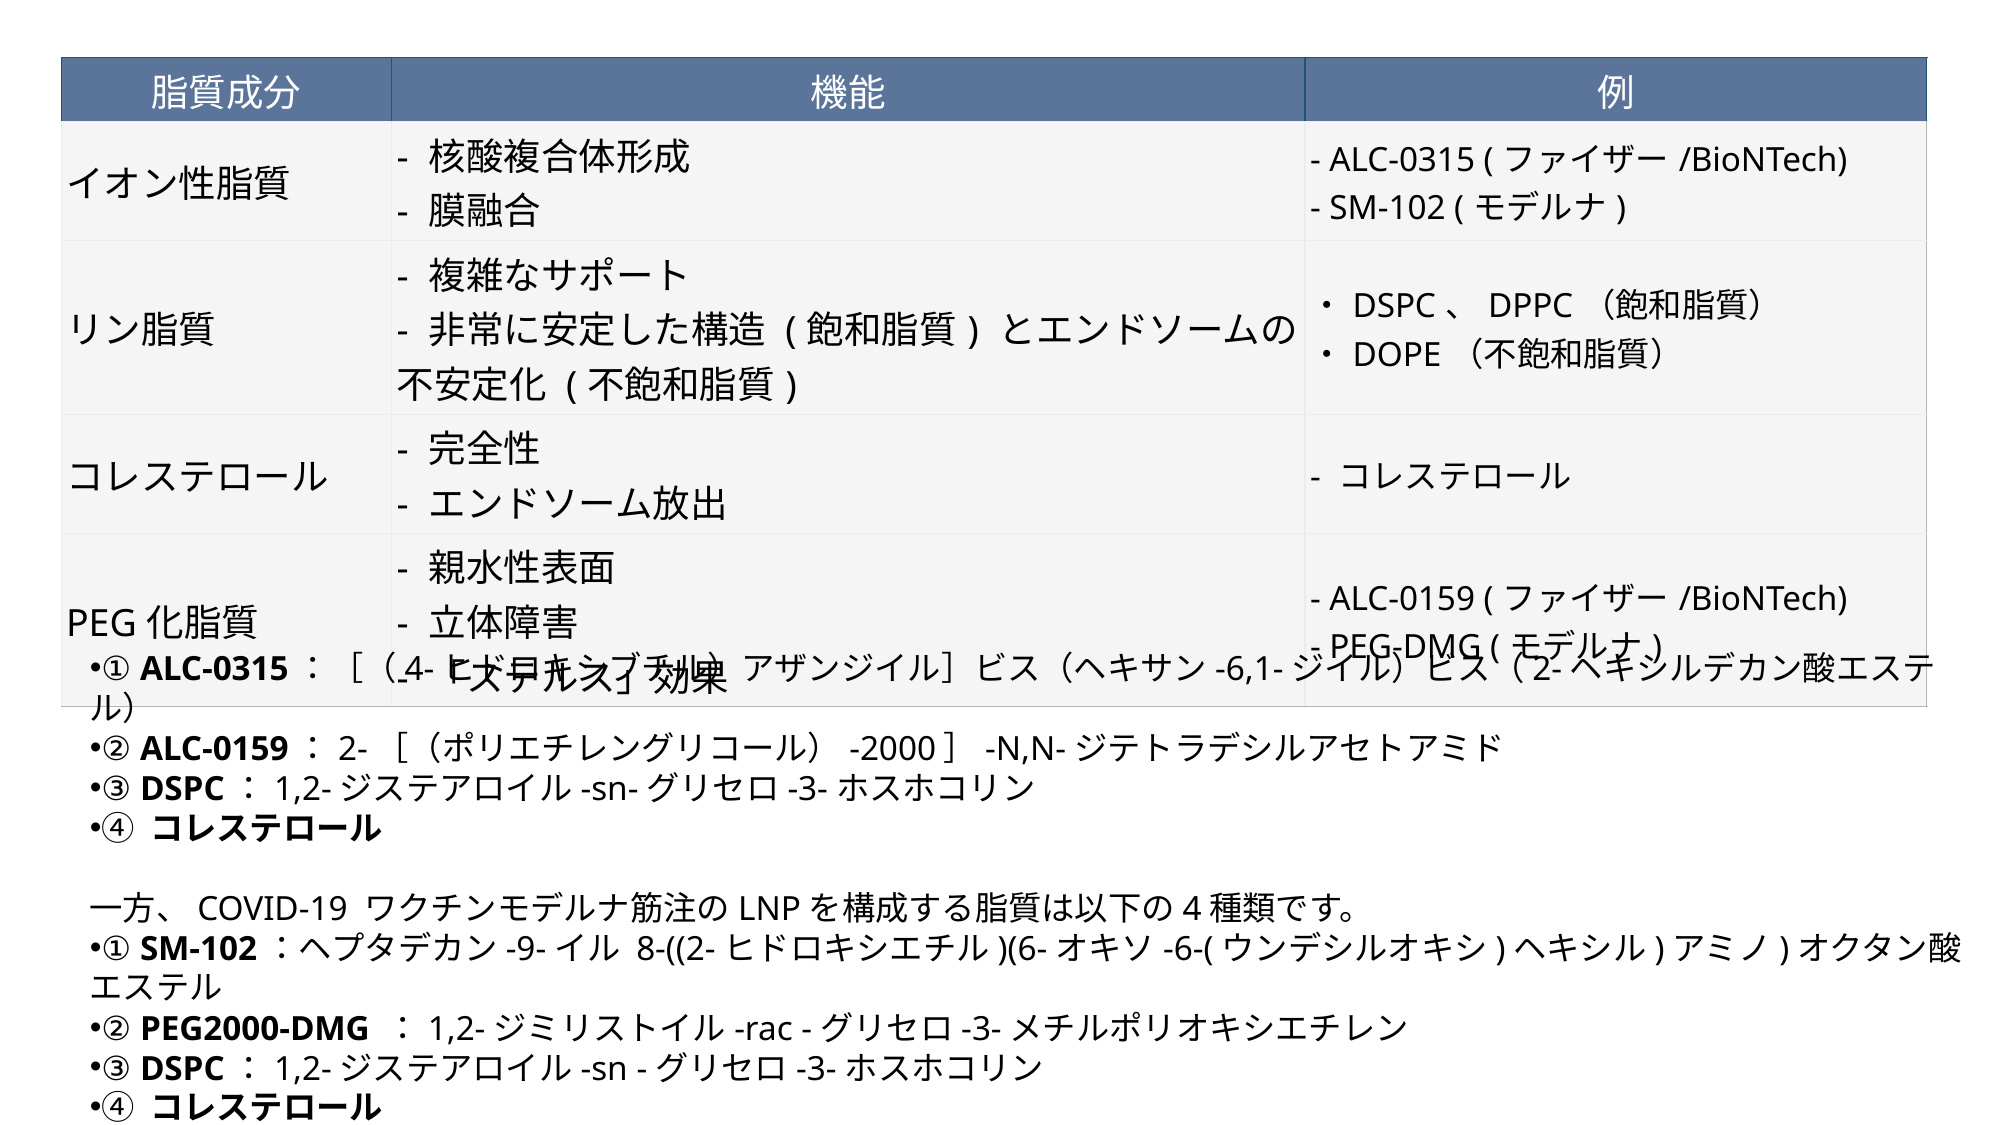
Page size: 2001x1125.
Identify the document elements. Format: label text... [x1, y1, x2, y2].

table_cell PEG化脂質 [62, 534, 391, 706]
table_cell リン脂質 [62, 241, 391, 414]
table_cell - コレステロール [1306, 415, 1926, 533]
table_cell コレステロール [62, 415, 391, 533]
table_cell - ALC-0315 (ファイザー/BioNTech) - SM-102 (モデルナ) [1306, 122, 1926, 240]
table_header 機能 [392, 58, 1304, 121]
table_cell - 複雑なサポート - 非常に安定した構造 (飽和脂質) とエンドソームの不安定化 (不飽和脂質) [392, 241, 1304, 414]
table_cell - 親水性表面 - 立体障害 - 「ステルス」効果 [392, 534, 1304, 640]
table_cell ・DSPC、DPPC（飽和脂質） ・DOPE（不飽和脂質） [1306, 241, 1926, 414]
table_cell - ALC-0159 (ファイザー/BioNTech) - PEG-DMG (モデルナ) [1306, 534, 1926, 640]
table_header 例 [1306, 58, 1926, 121]
table_cell イオン性脂質 [62, 122, 391, 240]
table_header 脂質成分 [62, 58, 391, 121]
table_cell - 完全性 - エンドソーム放出 [392, 415, 1304, 533]
table_cell - 核酸複合体形成 - 膜融合 [392, 122, 1304, 240]
text_box ① ALC-0315：［（4-ヒドロキシブチル）アザンジイル］ビス（ヘキサン-6,1-ジイル）ビス（2-ヘキシルデカン酸エステル） ② ALC-0159：2-［（ポリエチレングリコール）-2000］-N,N-ジテトラデシルアセトアミド ③ DSPC：1,2-ジステアロイル-sn-グリセロ-3-ホスホコリン ④ コレステロール 一方、COVID-19 ワクチンモデルナ筋注のLNPを構成する脂質は以下の4種類です。 ① SM-102：ヘプタデカン-9-イル 8-((2-ヒドロキシエチル)(6-オキソ-6-(ウンデシルオキシ)ヘキシル)アミノ)オクタン酸エステル ② PEG2000-DMG ：1,2-ジミリストイル-rac -グリセロ-3-メチルポリオキシエチレン ③ DSPC：1,2-ジステアロイル-sn -グリセロ-3-ホスホコリン ④ コレステロール [75, 640, 2000, 1125]
